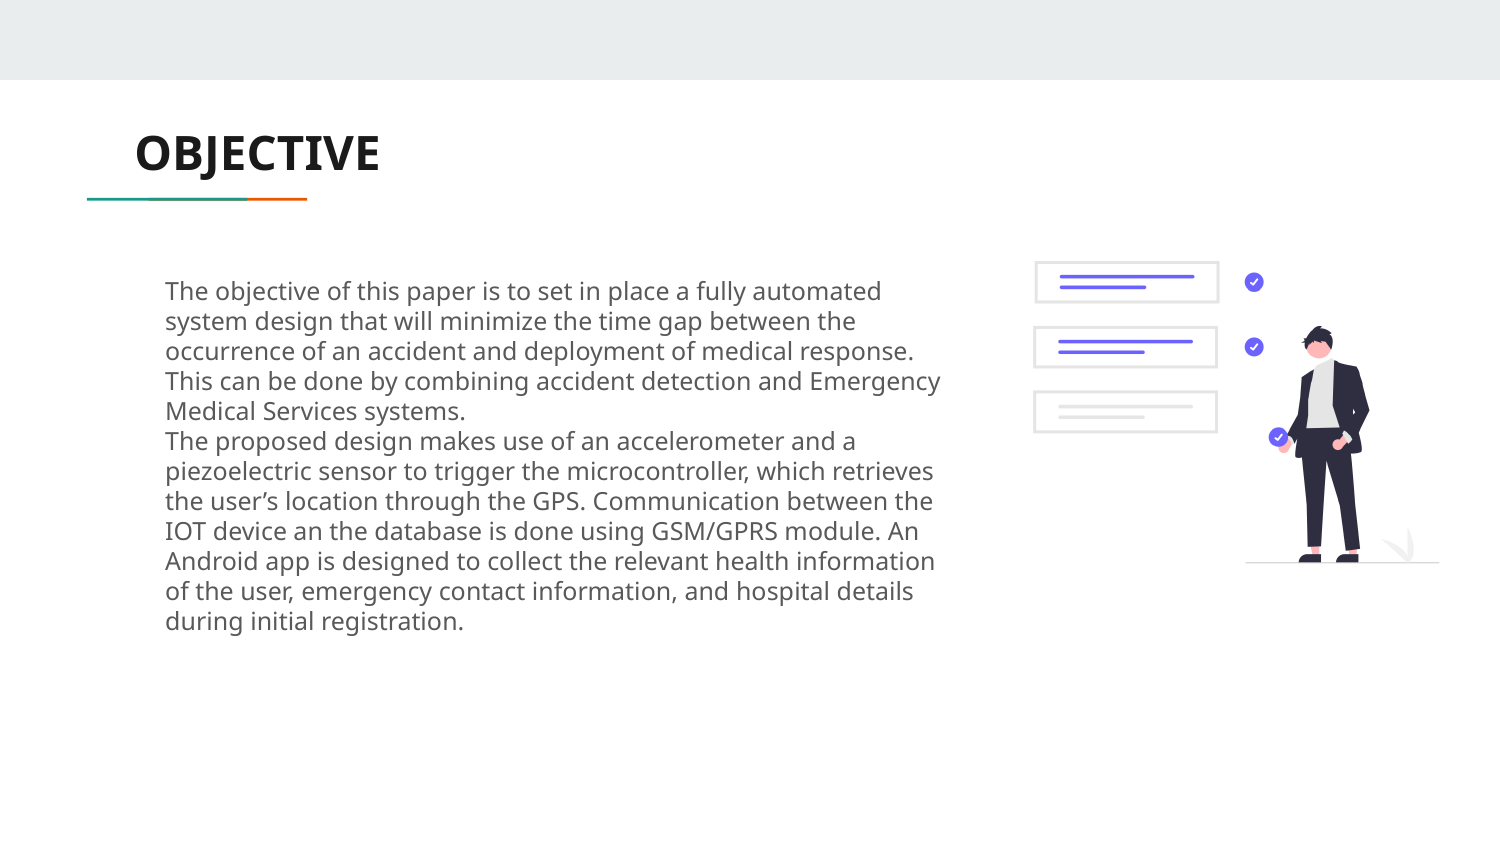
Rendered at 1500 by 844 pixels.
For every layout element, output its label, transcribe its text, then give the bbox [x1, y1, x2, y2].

picture [971, 220, 1500, 605]
text_box The objective of this paper is to set in place a fully automated system design that will minimize the time gap between the occurrence of an accident and deployment of medical response. This can be done by combining accident detection and Emergency Medical Services systems. The proposed design makes use of an accelerometer and a piezoelectric sensor to trigger the microcontroller, which retrieves the user’s location through the GPS. Communication between the IOT device an the database is done using GSM/GPRS module. An Android app is designed to collect the relevant health information of the user, emergency contact information, and hospital details during initial registration. [150, 260, 973, 651]
title OBJECTIVE [119, 107, 1381, 196]
